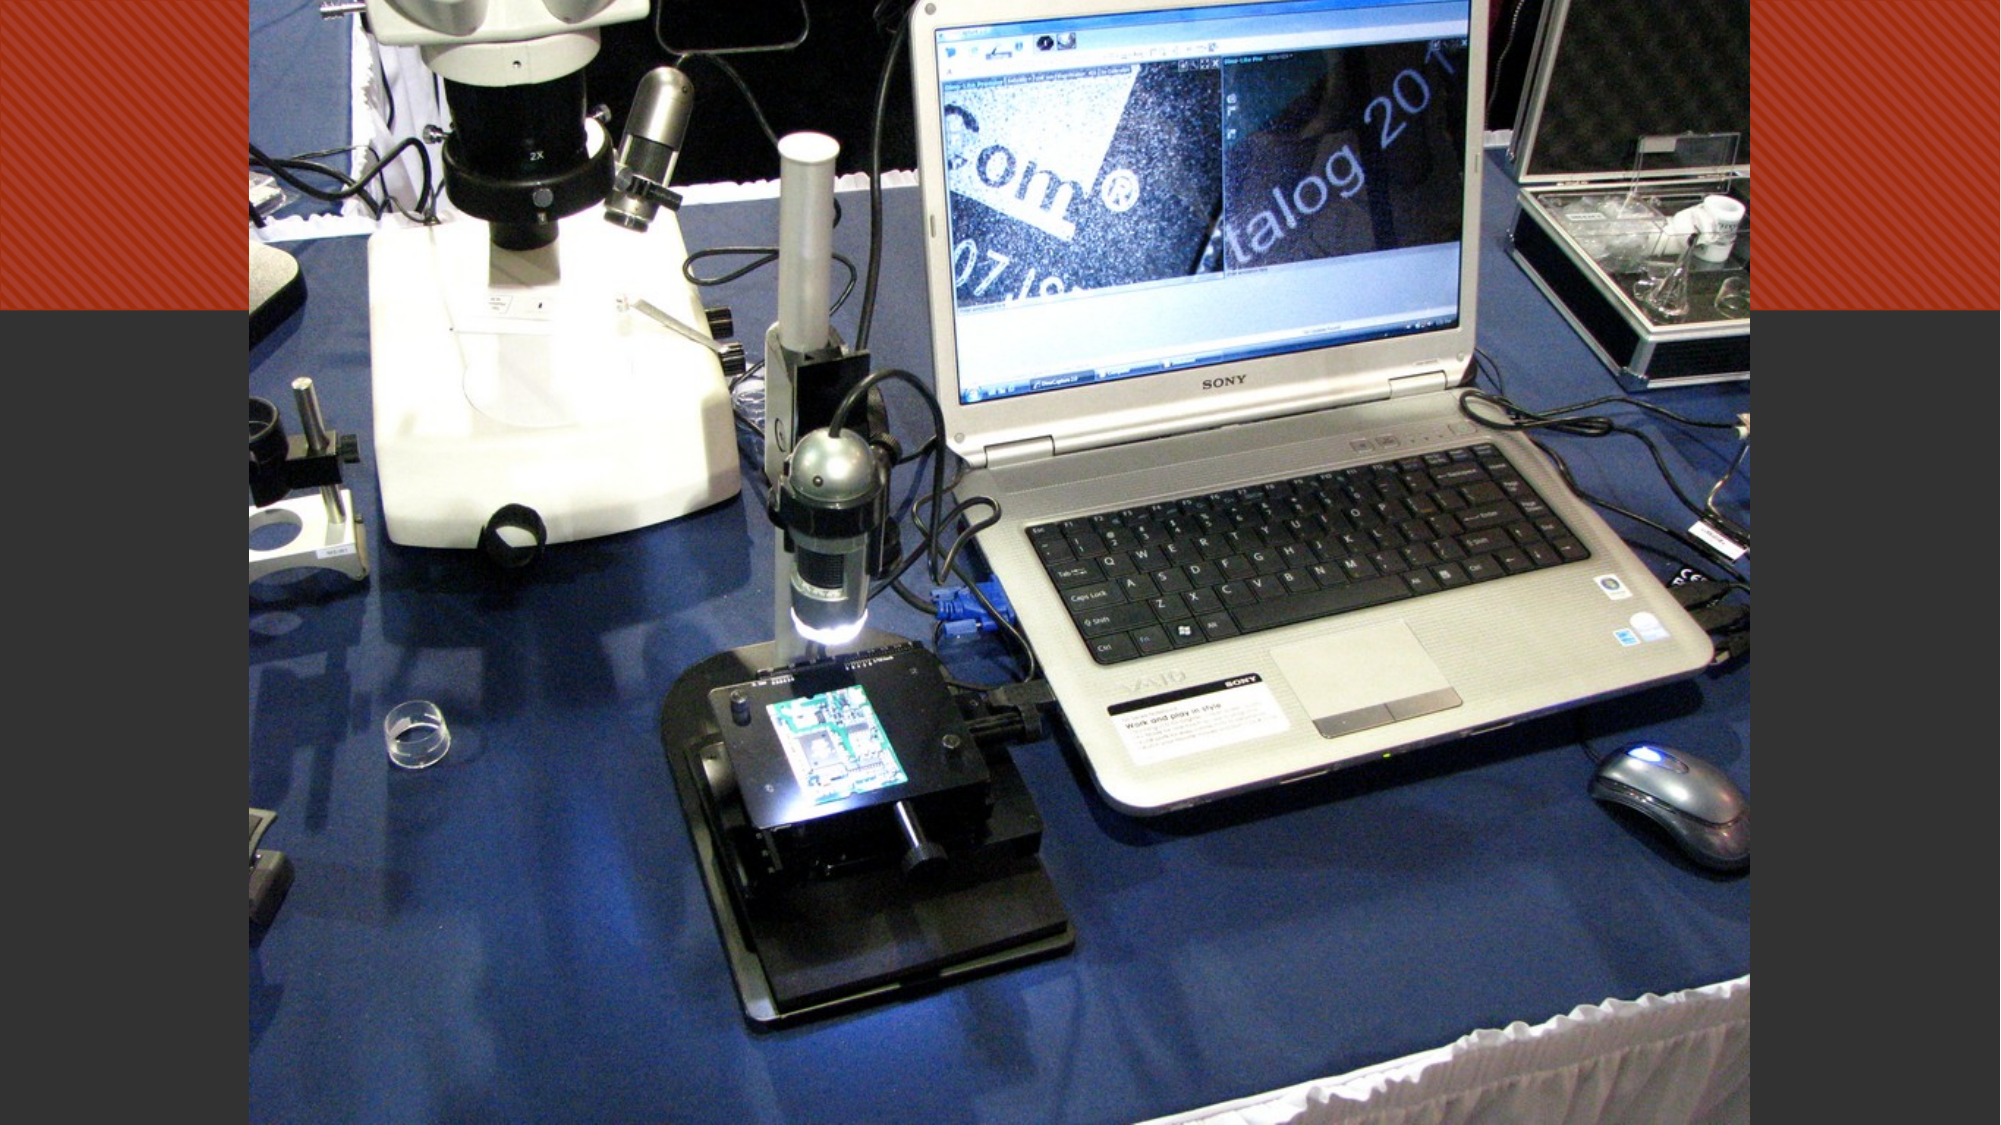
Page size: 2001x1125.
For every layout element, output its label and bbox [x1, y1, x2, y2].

picture [249, 0, 1751, 1125]
